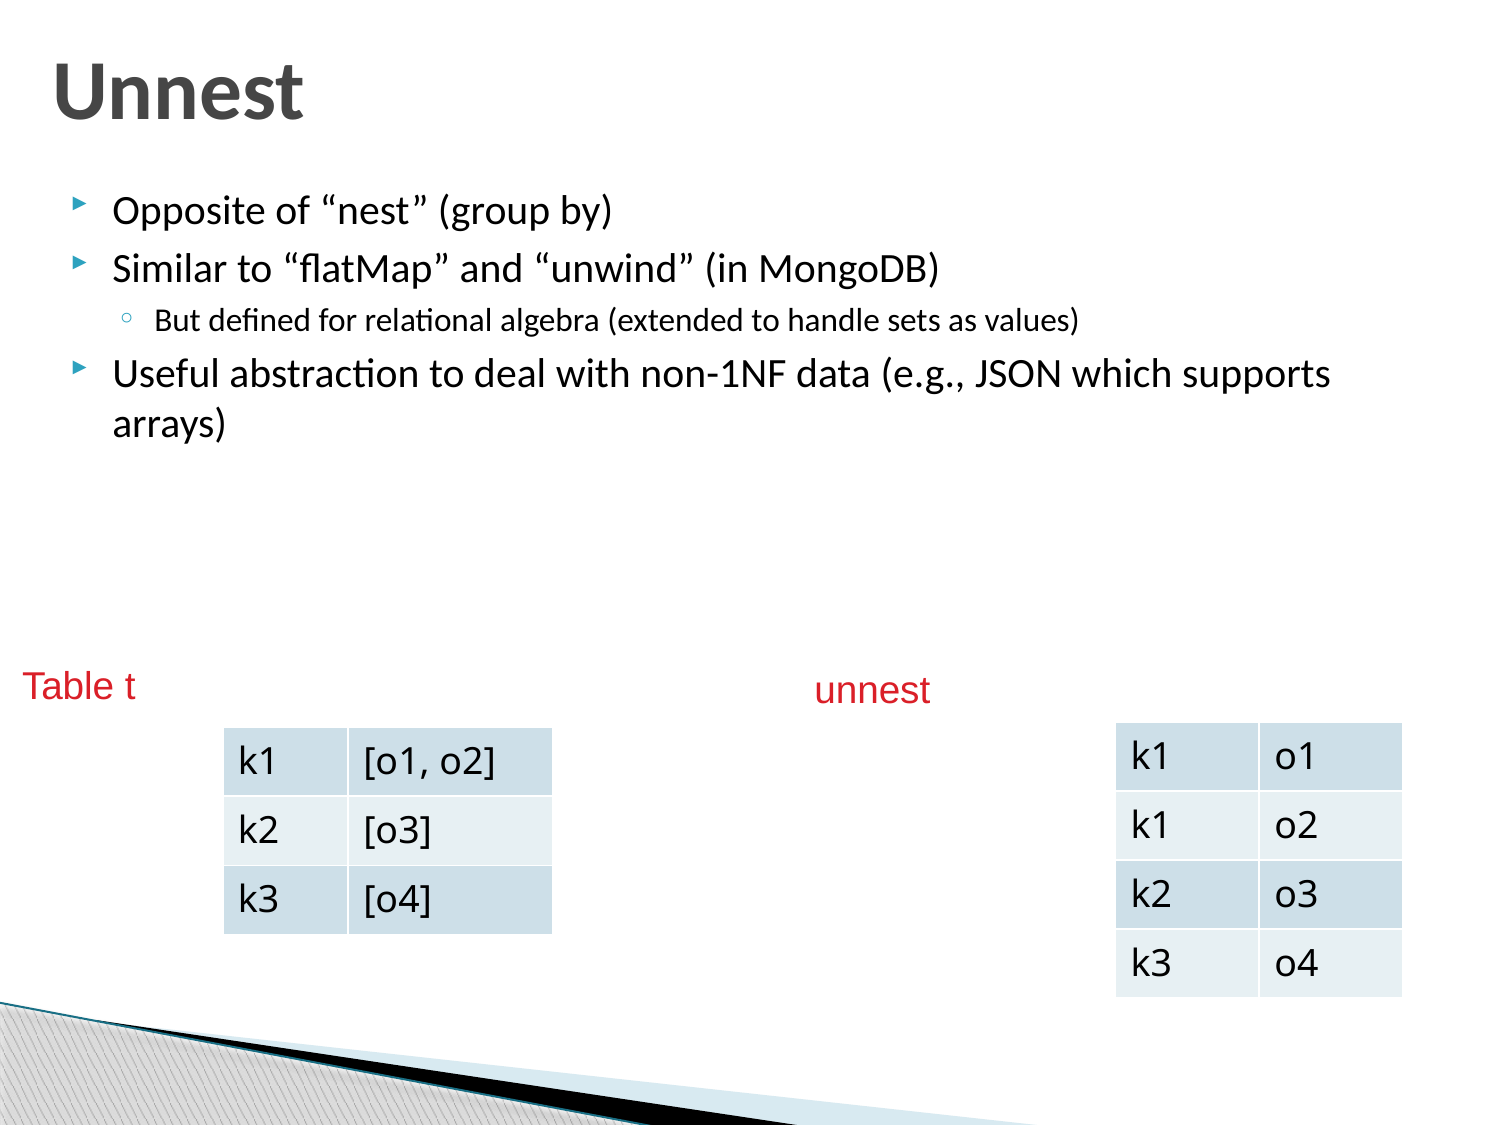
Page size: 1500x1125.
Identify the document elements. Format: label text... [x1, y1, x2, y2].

table_cell [o4] [349, 866, 552, 934]
text_box [0, 1006, 633, 1125]
table_cell k2 [1116, 861, 1258, 928]
table_cell k3 [224, 866, 347, 934]
list Opposite of “nest” (group by) Similar to “flatMap” and “unwind” (in MongoDB) But defined for relational algebra (extended to handle sets as values) Useful abstraction to deal with non-1NF data (e.g., JSON which supports arrays) [37, 174, 1426, 1013]
table_cell o4 [1260, 930, 1402, 997]
table_cell o3 [1260, 861, 1402, 928]
table_cell o2 [1260, 792, 1402, 859]
table_cell k1 [1116, 792, 1258, 859]
table_header k1 [1116, 723, 1258, 790]
title Unnest [37, 24, 1425, 145]
text_box unnest [761, 649, 983, 744]
text_box Table t [0, 645, 189, 741]
table_cell [o3] [349, 797, 552, 865]
table_cell k2 [224, 797, 347, 865]
table_header k1 [224, 728, 347, 795]
table_header [o1, o2] [349, 728, 552, 795]
table_cell k3 [1116, 930, 1258, 997]
table_header o1 [1260, 723, 1402, 790]
